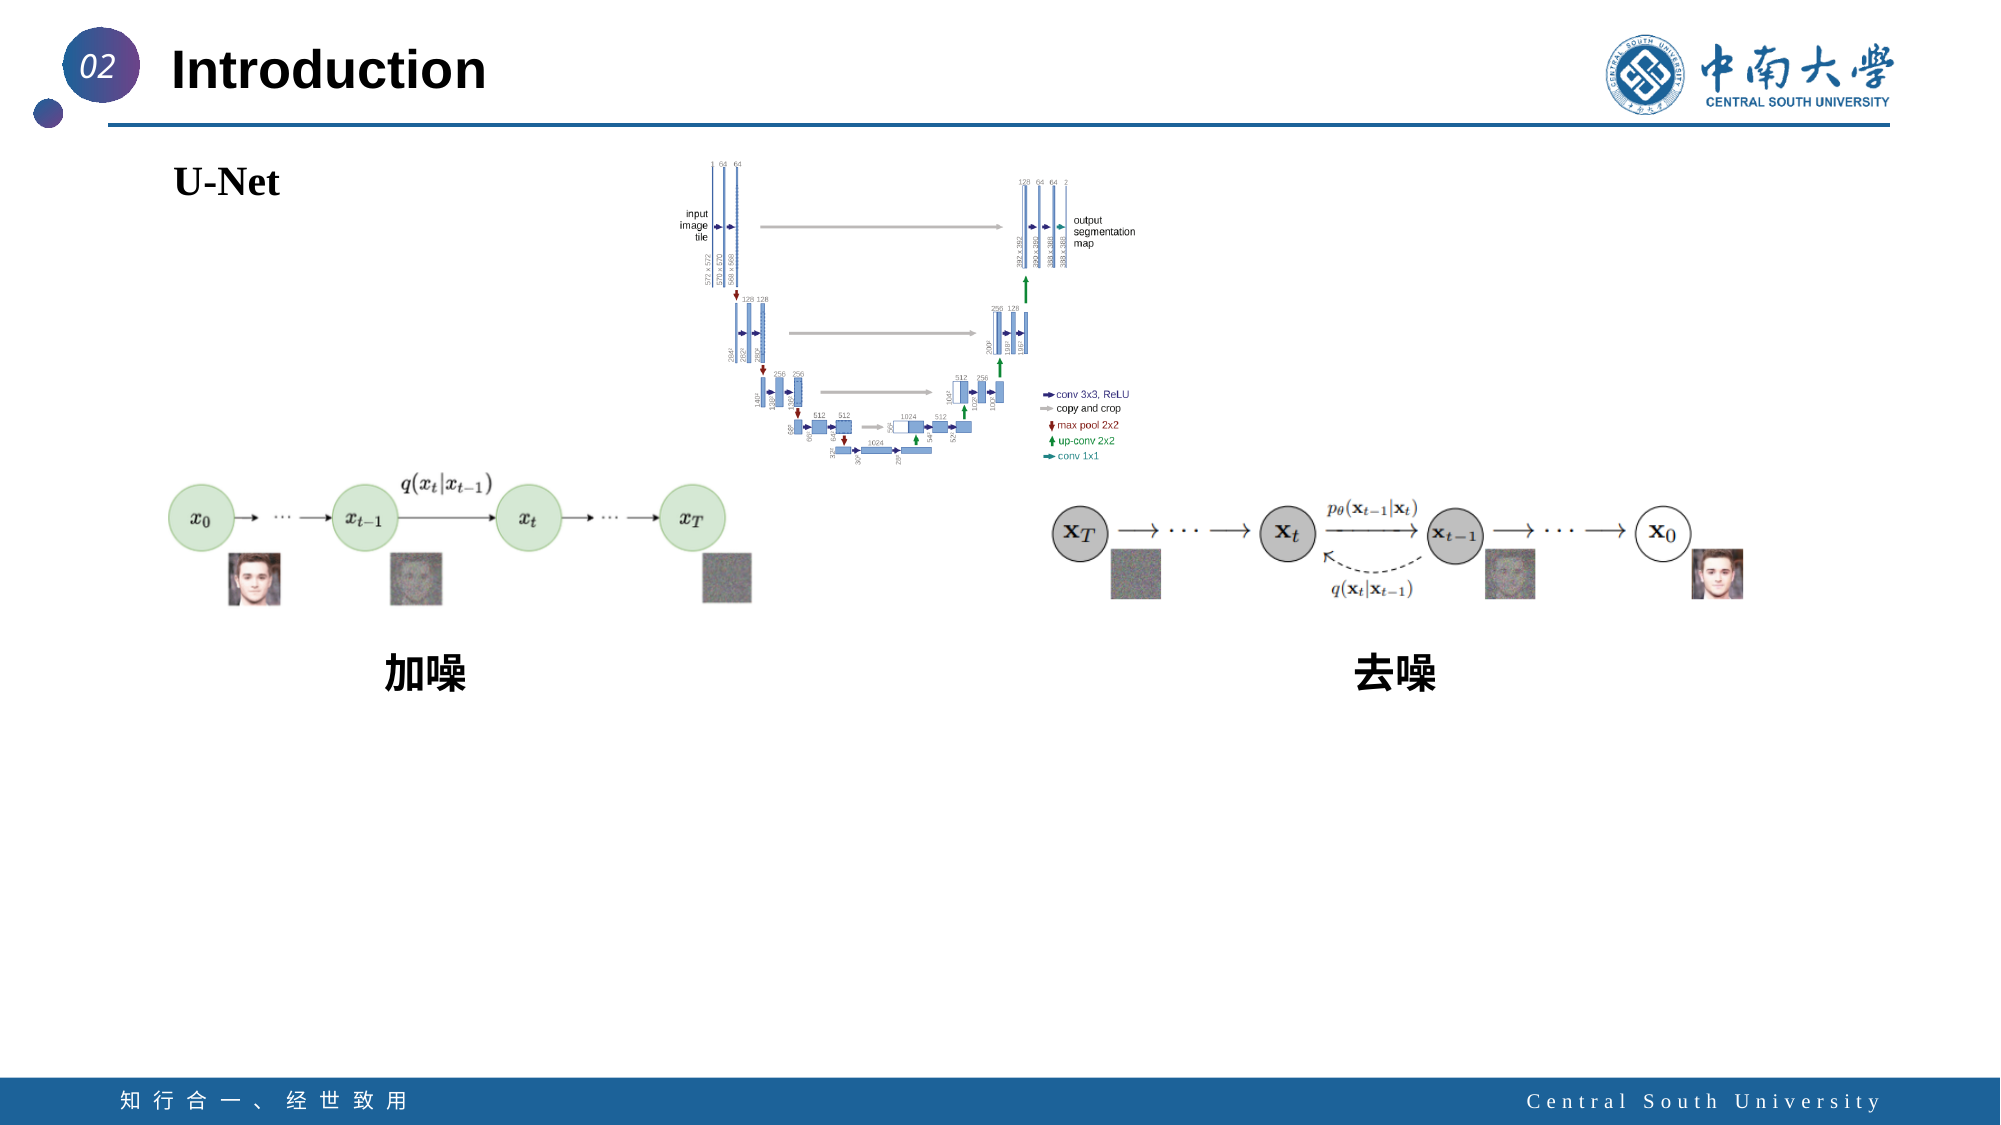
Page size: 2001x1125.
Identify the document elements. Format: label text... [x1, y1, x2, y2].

text_box Central South University [1511, 1080, 1894, 1120]
text_box 知行合一、经世致用 [105, 1080, 423, 1120]
text_box [0, 1077, 2000, 1125]
picture [152, 156, 1135, 623]
picture [1595, 28, 1907, 121]
text_box U-Net [158, 146, 338, 212]
text_box 去噪 [1339, 639, 1459, 705]
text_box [33, 26, 153, 128]
text_box 加噪 [369, 639, 489, 705]
text_box [158, 0, 1050, 118]
picture [1046, 486, 1751, 606]
text_box Introduction [171, 24, 1063, 108]
